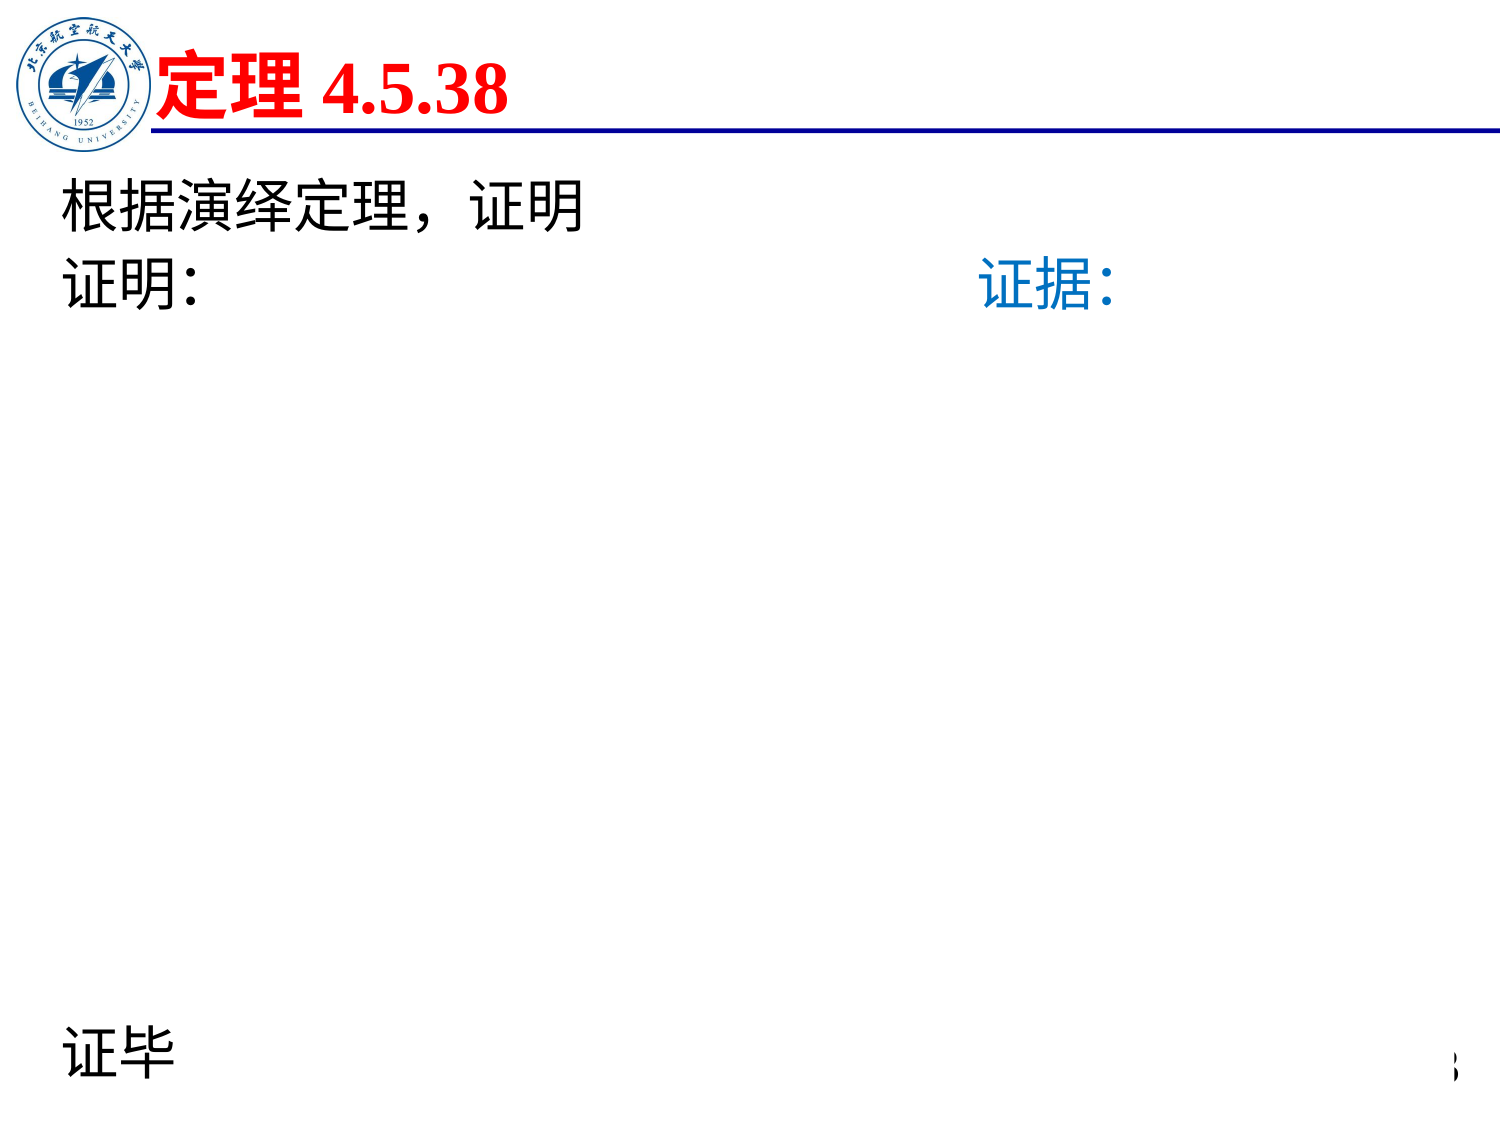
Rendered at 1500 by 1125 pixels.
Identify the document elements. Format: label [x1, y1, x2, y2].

picture [16, 17, 151, 152]
